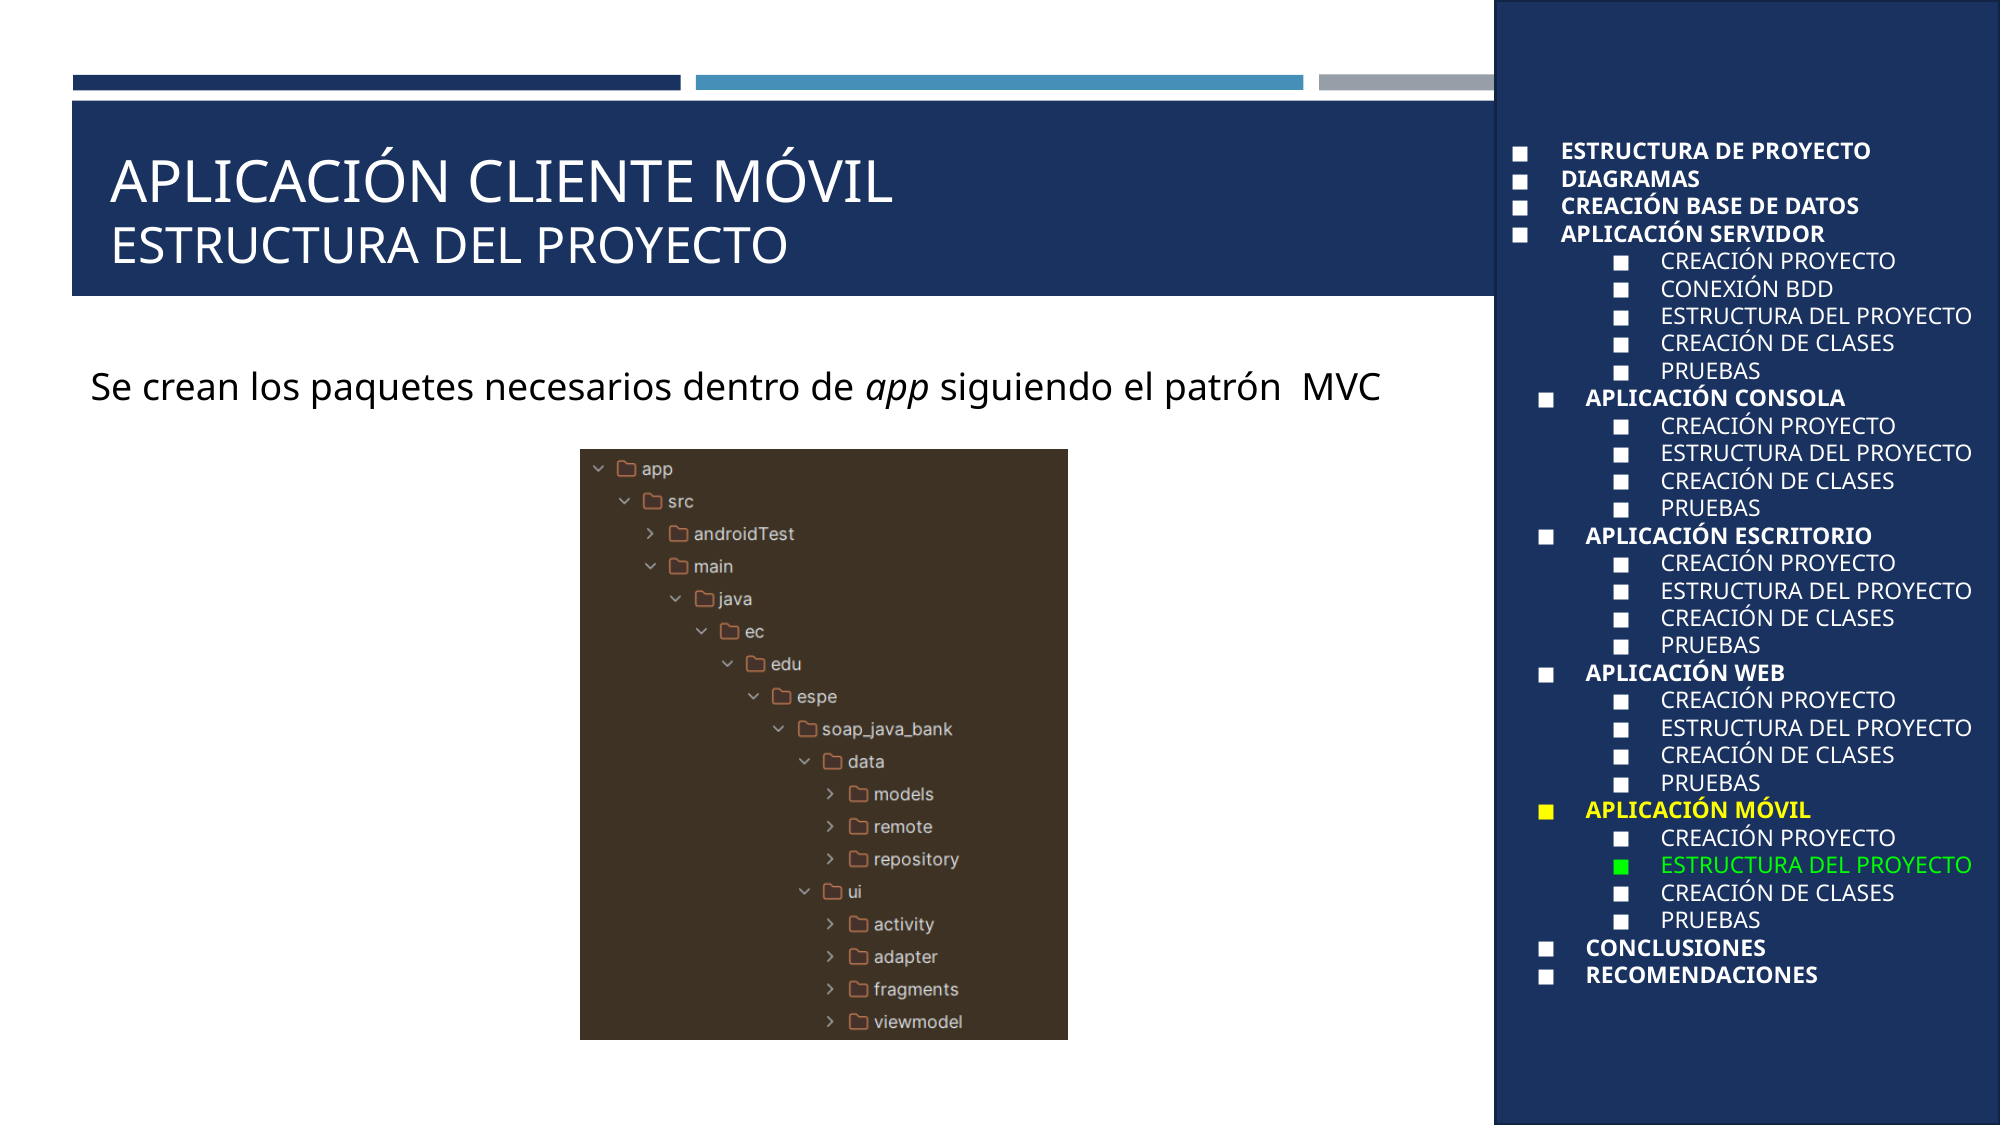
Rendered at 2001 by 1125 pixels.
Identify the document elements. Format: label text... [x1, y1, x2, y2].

picture [580, 449, 1068, 1041]
text_box ESTRUCTURA DE PROYECTO DIAGRAMAS CREACIÓN BASE DE DATOS APLICACIÓN SERVIDOR CREACIÓN PROYECTO CONEXIÓN BDD ESTRUCTURA DEL PROYECTO CREACIÓN DE CLASES PRUEBAS APLICACIÓN CONSOLA CREACIÓN PROYECTO ESTRUCTURA DEL PROYECTO CREACIÓN DE CLASES PRUEBAS APLICACIÓN ESCRITORIO CREACIÓN PROYECTO ESTRUCTURA DEL PROYECTO CREACIÓN DE CLASES PRUEBAS APLICACIÓN WEB CREACIÓN PROYECTO ESTRUCTURA DEL PROYECTO CREACIÓN DE CLASES PRUEBAS APLICACIÓN MÓVIL CREACIÓN PROYECTO ESTRUCTURA DEL PROYECTO CREACIÓN DE CLASES PRUEBAS CONCLUSIONES RECOMENDACIONES [1495, 0, 2000, 1125]
title APLICACIÓN CLIENTE MÓVIL ESTRUCTURA DEL PROYECTO [95, 115, 1486, 282]
list Se crean los paquetes necesarios dentro de app siguiendo el patrón MVC [75, 321, 1467, 450]
